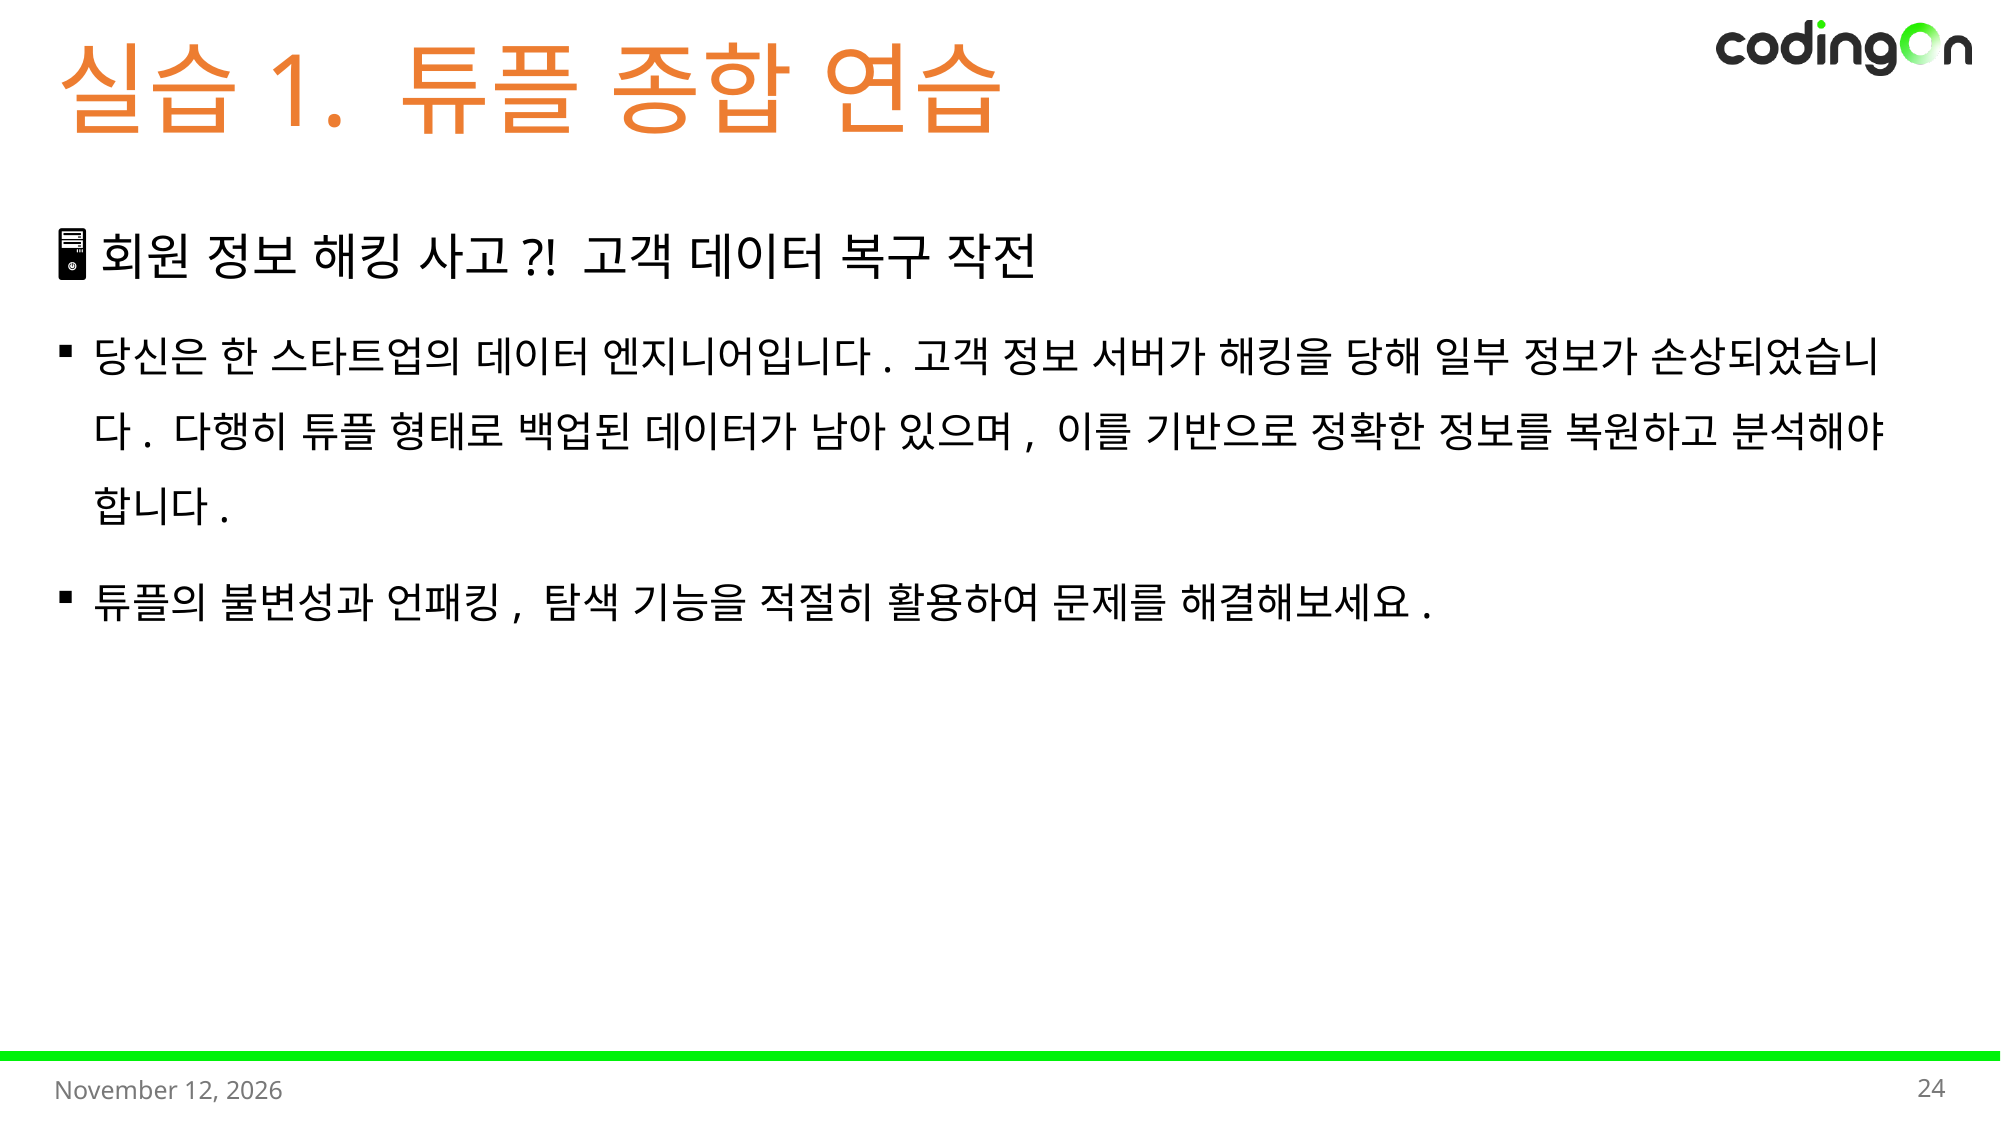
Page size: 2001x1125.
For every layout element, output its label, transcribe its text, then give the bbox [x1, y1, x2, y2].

slide_number 2025년 11월 [39, 1061, 490, 1122]
list 🖥️회원 정보 해킹 사고?! 고객 데이터 복구 작전 당신은 한 스타트업의 데이터 엔지니어입니다. 고객 정보 서버가 해킹을 당해 일부 정보가 손상되었습니다. 다행히 튜플 형태로 백업된 데이터가 남아 있으며, 이를 기반으로 정확한 정보를 복원하고 분석해야 합니다. 튜플의 불변성과 언패킹, 탐색 기능을 적절히 활용하여 문제를 해결해보세요. [41, 187, 1951, 907]
text_box 실습1. 튜플 종합 연습 [41, 0, 1767, 188]
slide_number 24 [1510, 1059, 1961, 1120]
picture [1767, 20, 1972, 76]
